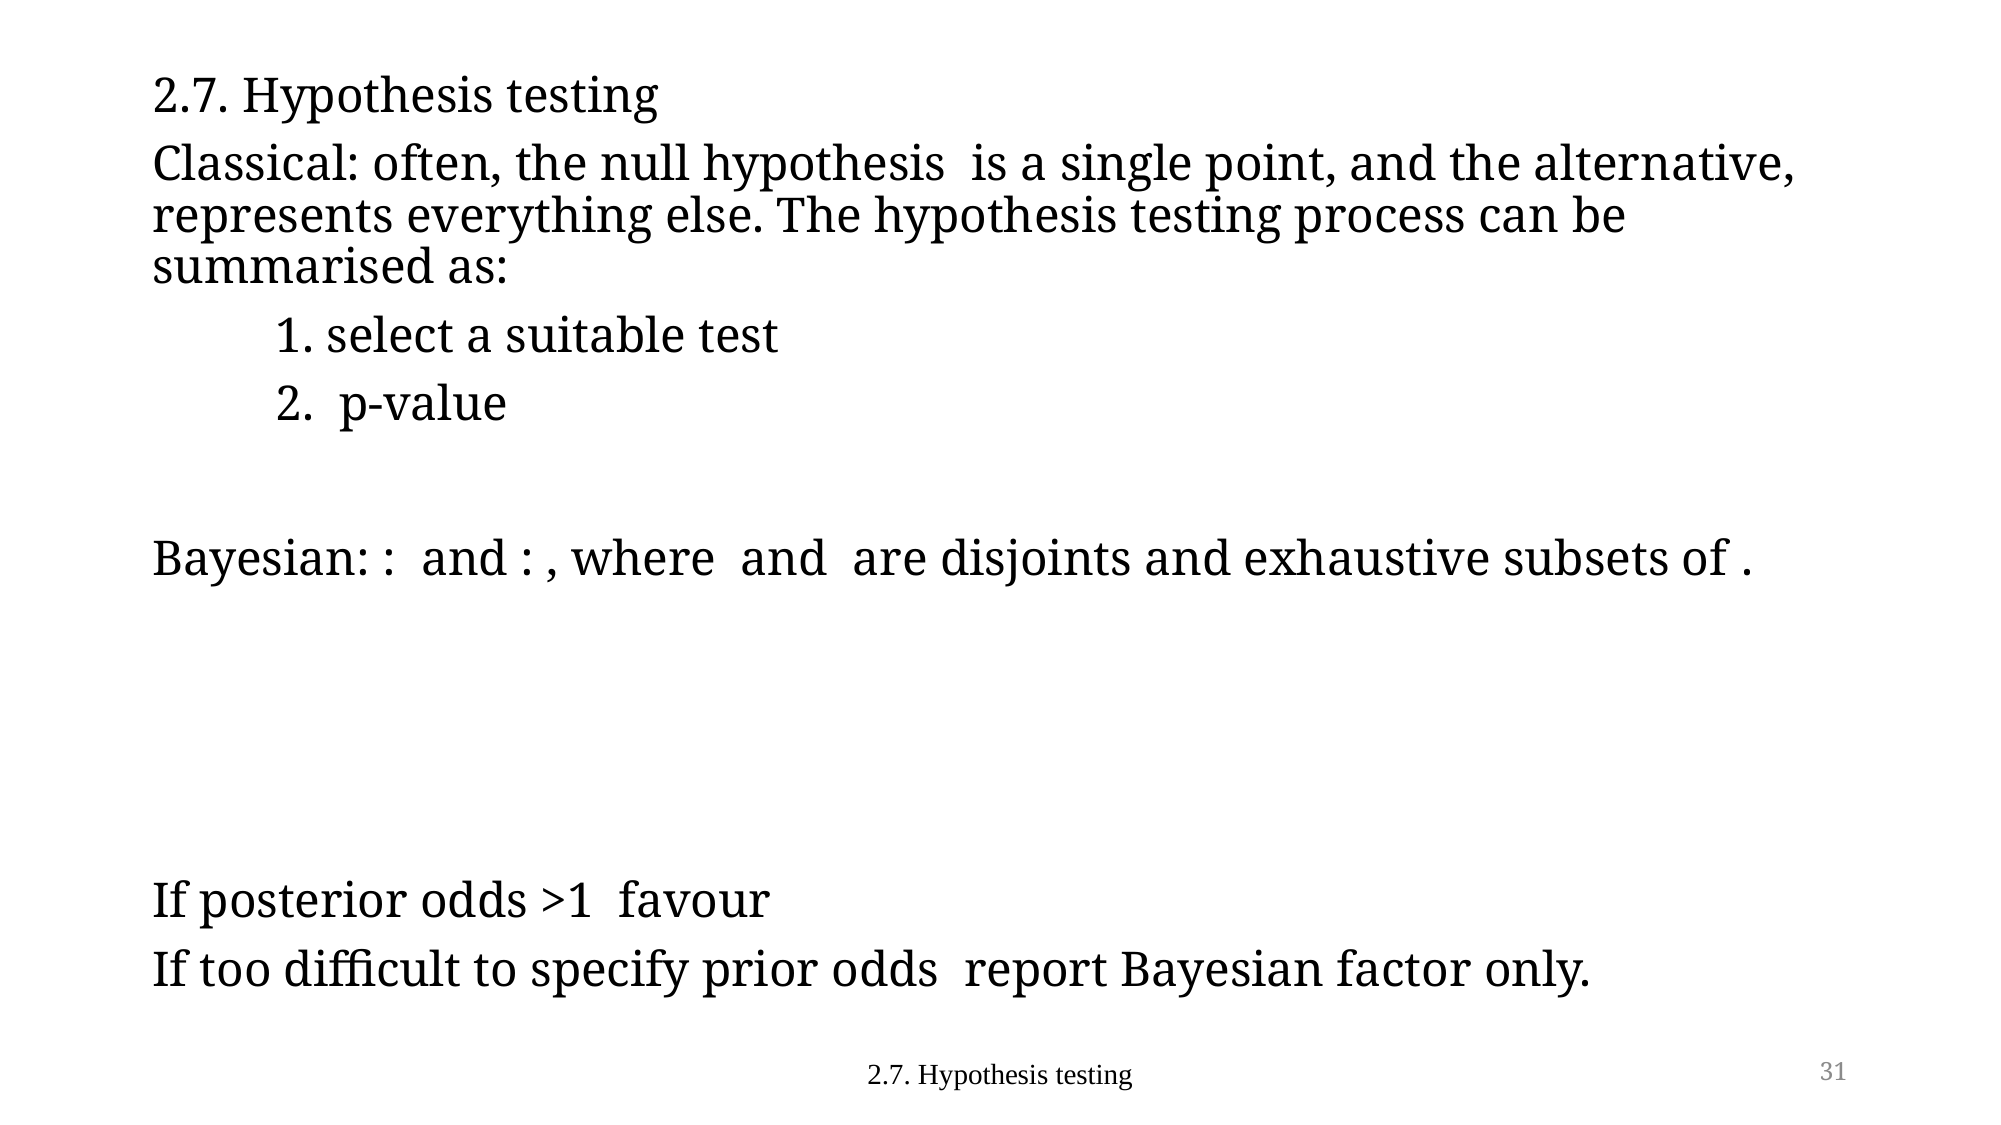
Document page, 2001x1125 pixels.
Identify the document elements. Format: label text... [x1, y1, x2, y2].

footer 2.7. Hypothesis testing [662, 1042, 1338, 1103]
slide_number 31 [1412, 1042, 1863, 1103]
